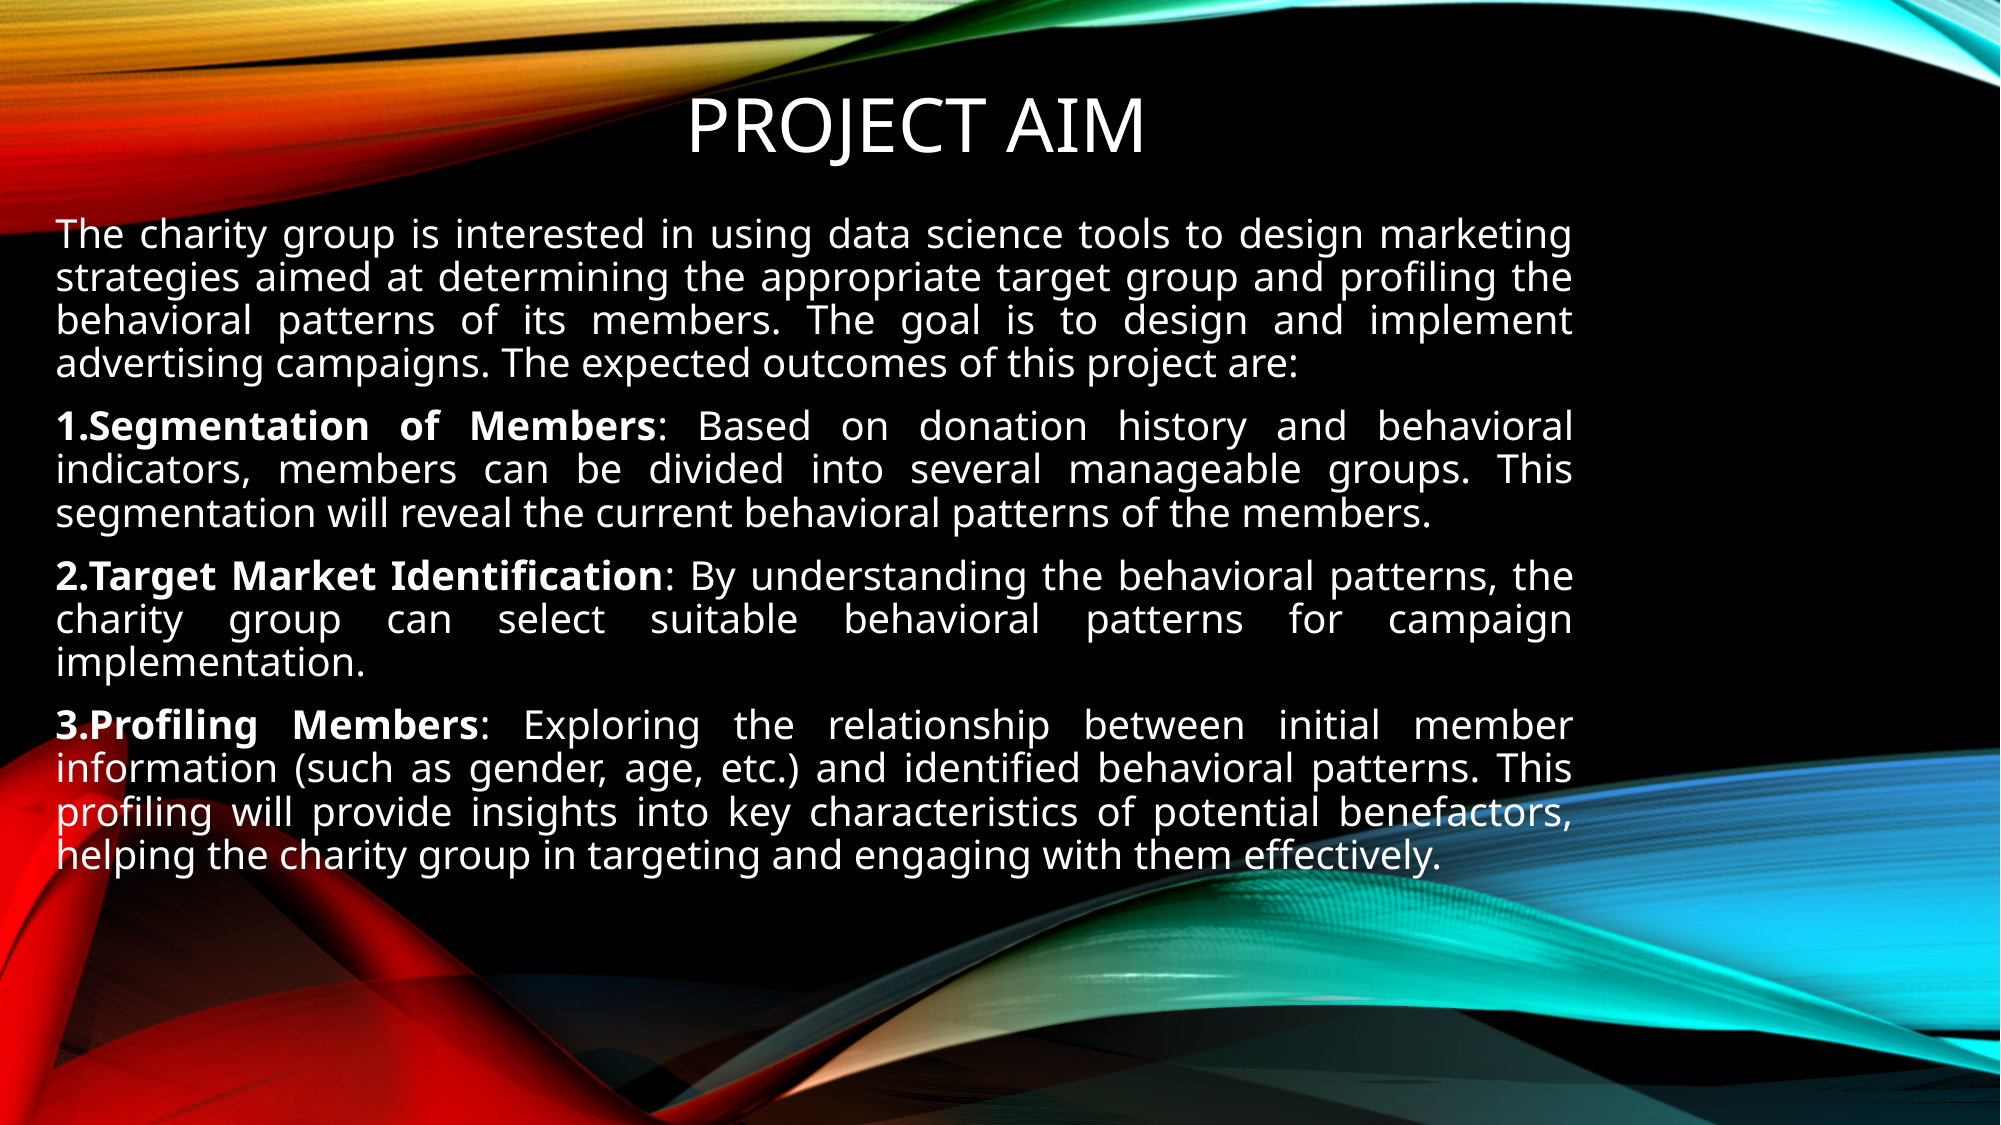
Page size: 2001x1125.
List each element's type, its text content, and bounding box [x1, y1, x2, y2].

picture [0, 717, 2000, 1125]
subtitle The charity group is interested in using data science tools to design marketing strategies aimed at determining the appropriate target group and profiling the behavioral patterns of its members. The goal is to design and implement advertising campaigns. The expected outcomes of this project are: Segmentation of Members: Based on donation history and behavioral indicators, members can be divided into several manageable groups. This segmentation will reveal the current behavioral patterns of the members. Target Market Identification: By understanding the behavioral patterns, the charity group can select suitable behavioral patterns for campaign implementation. Profiling Members: Exploring the relationship between initial member information (such as gender, age, etc.) and identified behavioral patterns. This profiling will provide insights into key characteristics of potential benefactors, helping the charity group in targeting and engaging with them effectively. [40, 206, 1591, 997]
title Project aim [142, 63, 1693, 177]
picture [0, 0, 2000, 237]
